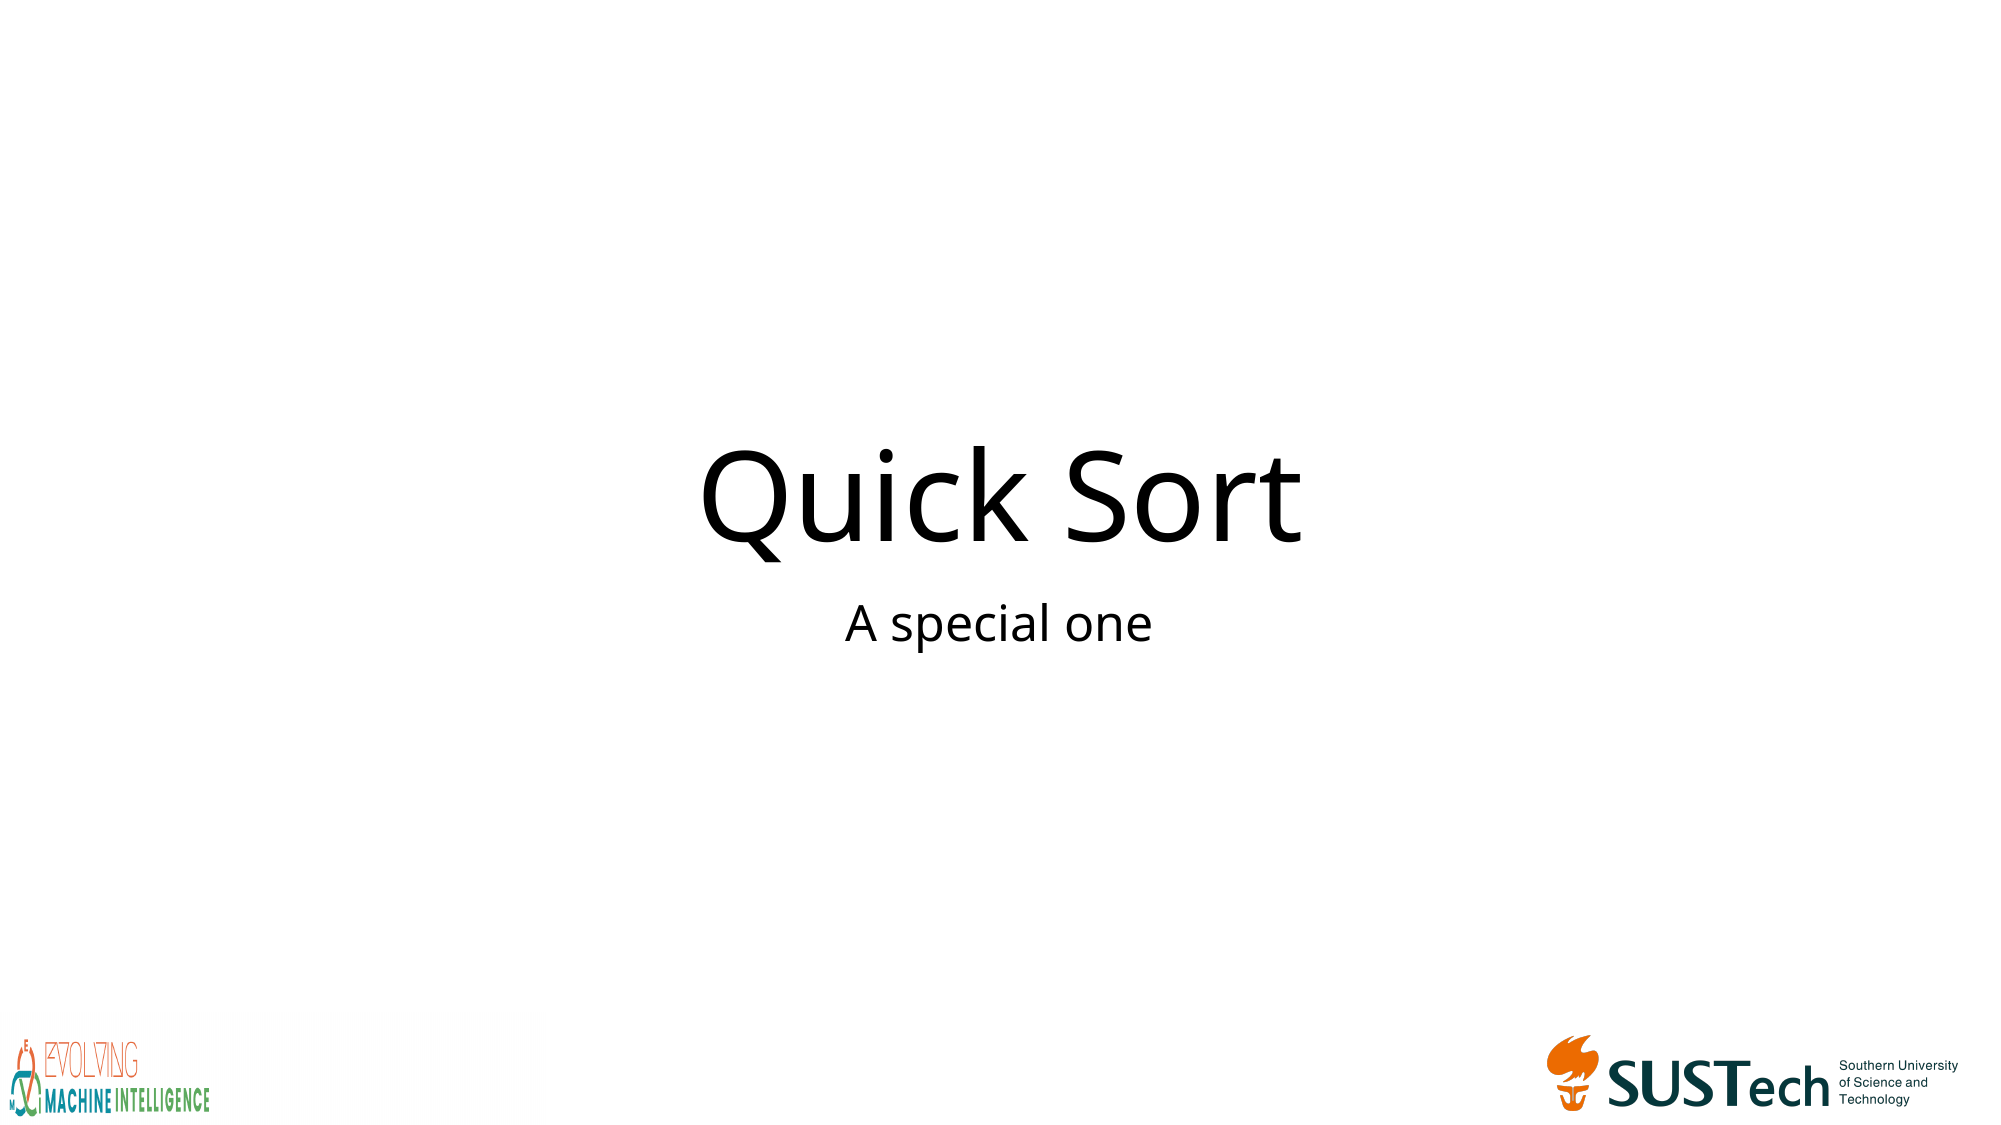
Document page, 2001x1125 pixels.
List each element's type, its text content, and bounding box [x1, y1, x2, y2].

title Quick Sort [249, 184, 1750, 576]
picture [0, 1012, 547, 1125]
picture [1547, 1035, 1958, 1111]
subtitle A special one [249, 590, 1750, 863]
